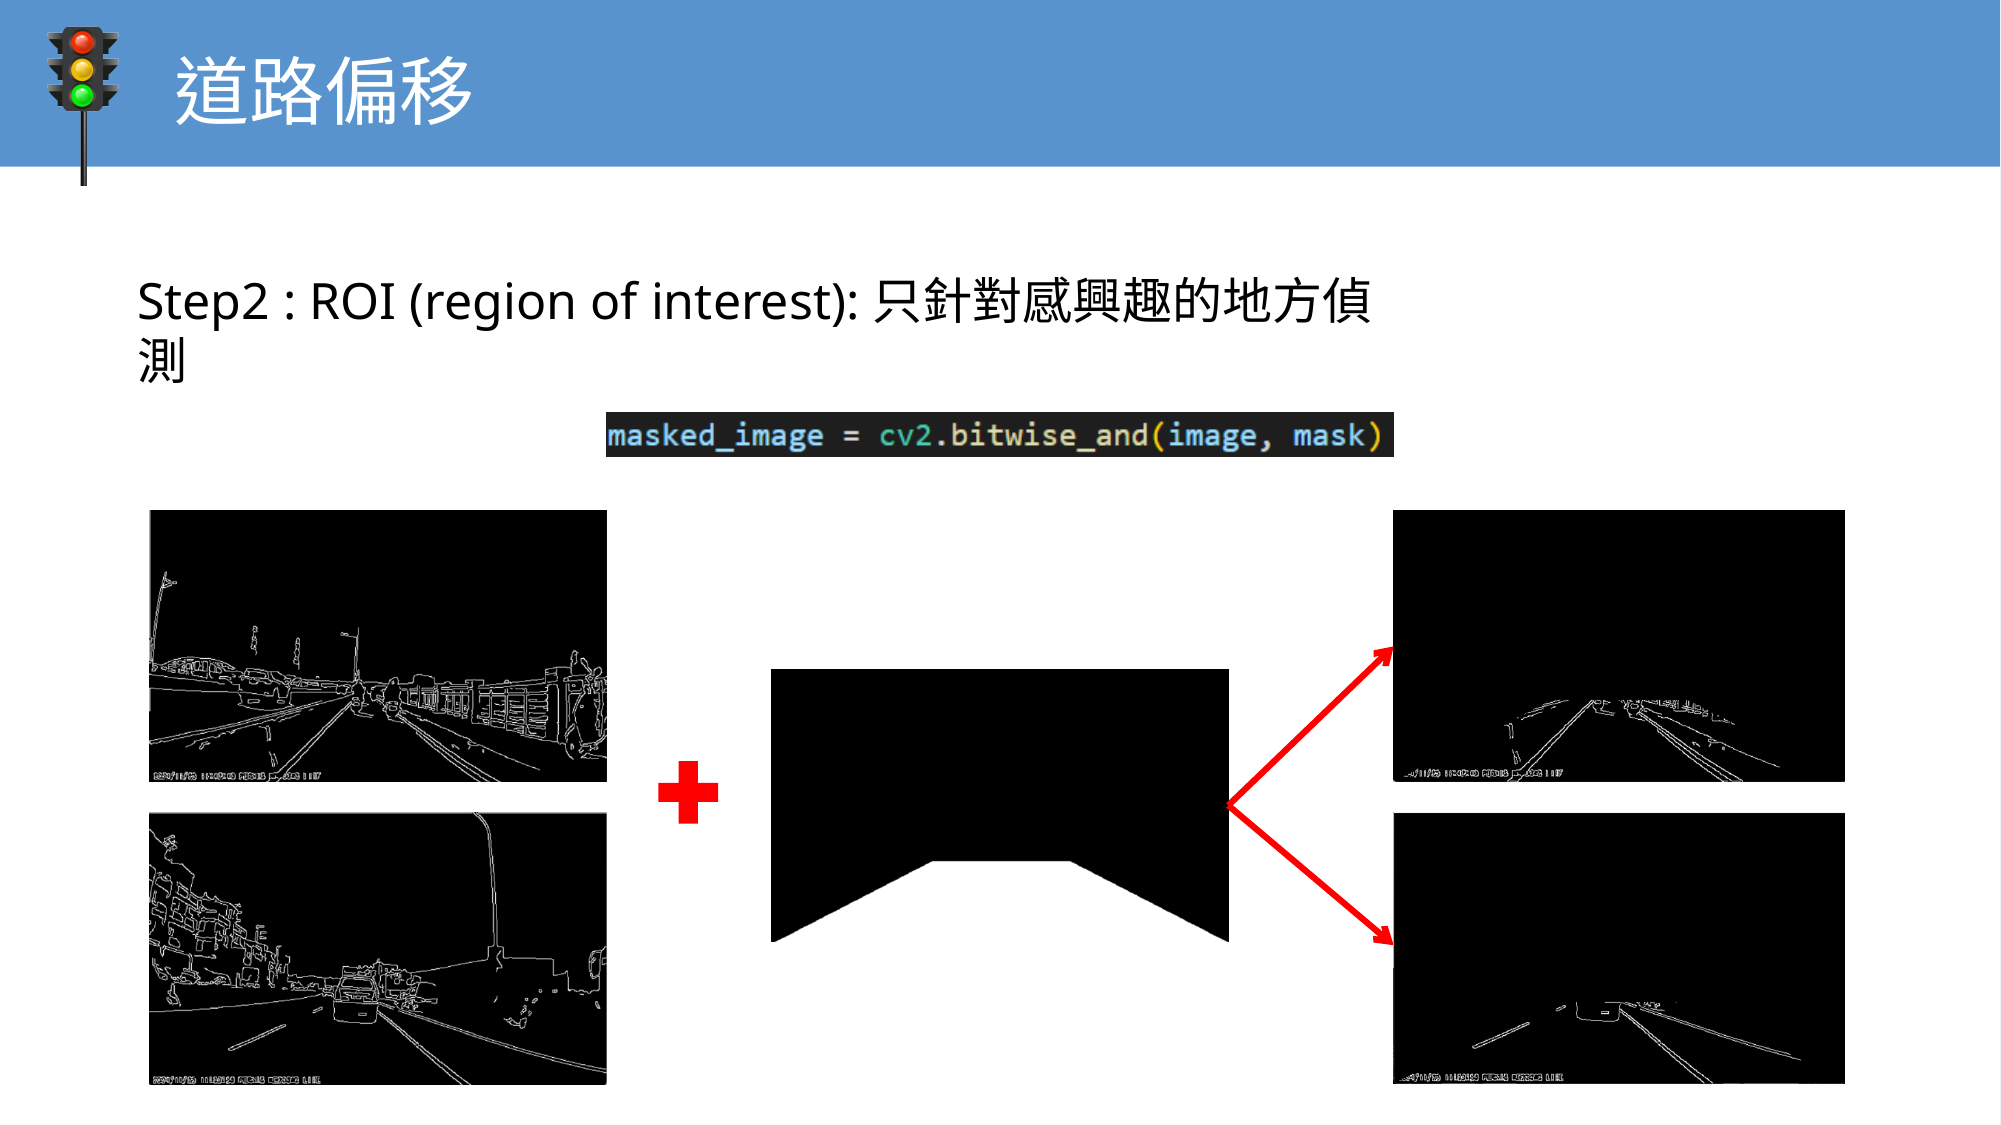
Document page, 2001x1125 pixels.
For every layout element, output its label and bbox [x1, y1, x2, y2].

text_box [1228, 646, 1394, 805]
picture [1393, 510, 1845, 782]
picture [771, 669, 1228, 942]
picture [0, 0, 2001, 1125]
text_box [0, 18, 2000, 1125]
picture [606, 412, 1394, 457]
picture [149, 510, 607, 782]
picture [1393, 812, 1845, 1084]
picture [149, 812, 607, 1085]
text_box [1228, 805, 1394, 946]
